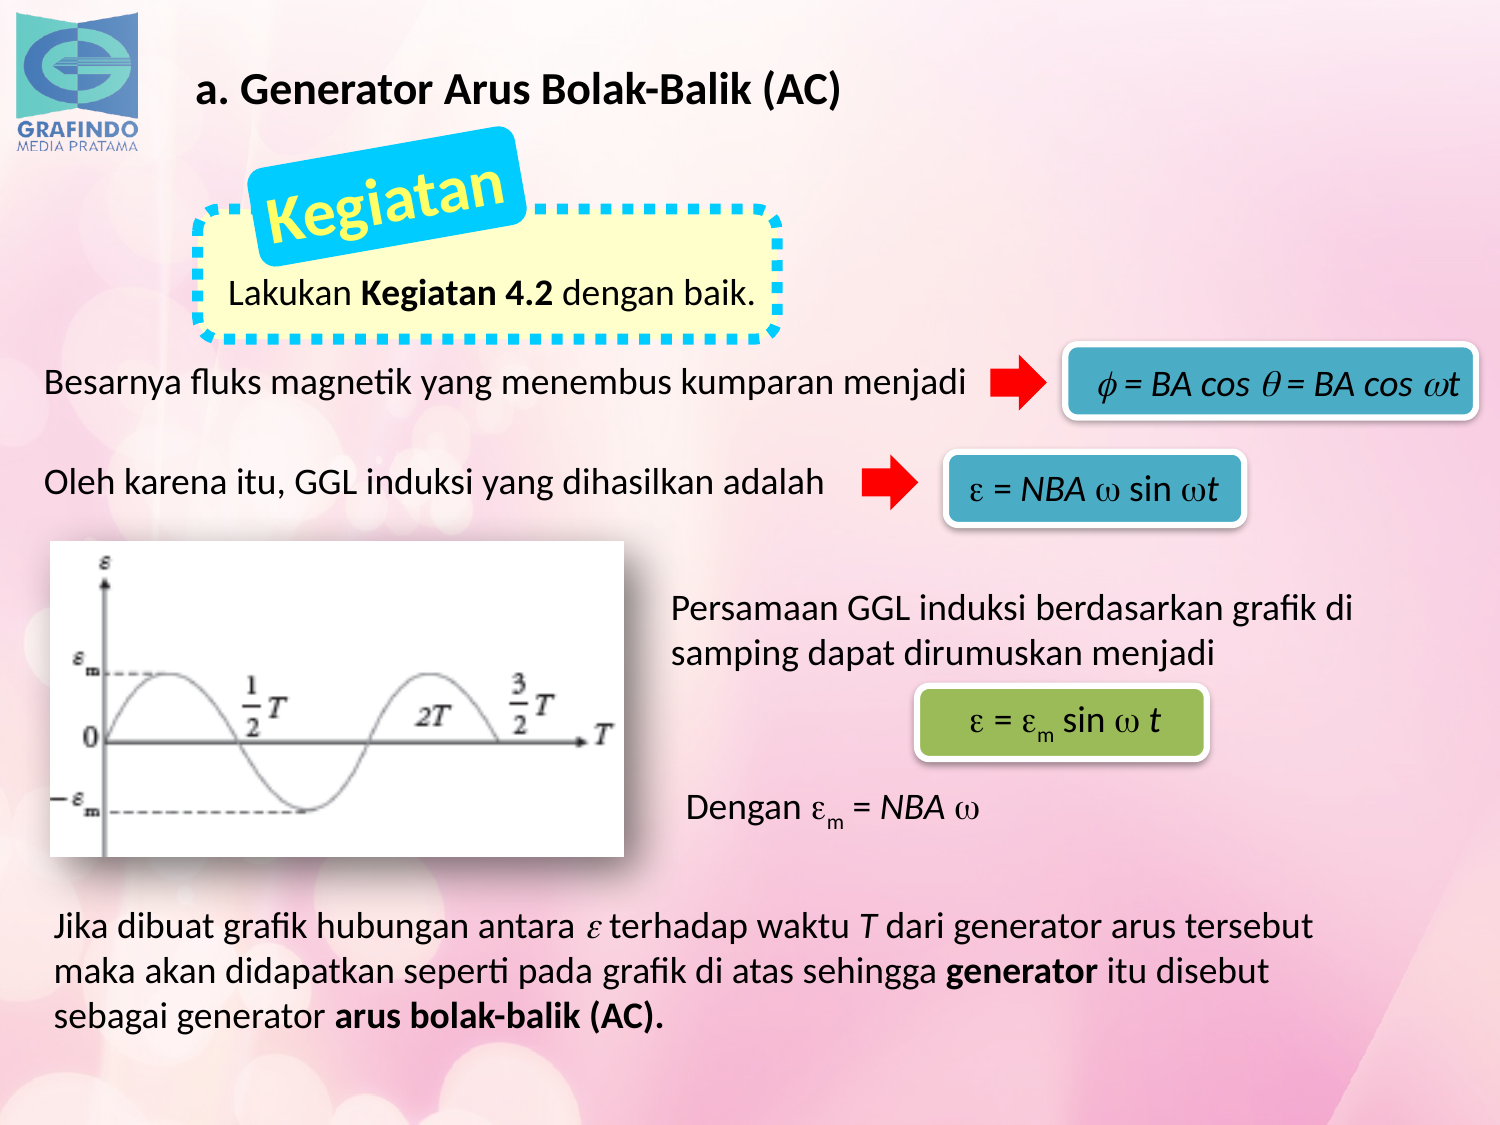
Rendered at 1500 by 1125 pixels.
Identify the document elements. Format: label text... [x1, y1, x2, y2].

text_box a. Generator Arus Bolak-Balik (AC) [180, 51, 868, 122]
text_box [945, 451, 1245, 526]
text_box [859, 452, 921, 513]
text_box Oleh karena itu, GGL induksi yang dihasilkan adalah [29, 449, 888, 510]
text_box Persamaan GGL induksi berdasarkan grafik di samping dapat dirumuskan menjadi [655, 575, 1407, 680]
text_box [197, 140, 936, 340]
text_box Dengan m = NBA  [671, 774, 1004, 841]
text_box Jika dibuat grafik hubungan antara  terhadap waktu T dari generator arus tersebut maka akan didapatkan seperti pada grafik di atas sehingga generator itu disebut sebagai generator arus bolak-balik (AC). [38, 893, 1338, 1043]
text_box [1058, 344, 1488, 418]
picture [50, 541, 625, 857]
text_box [988, 352, 1049, 413]
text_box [916, 685, 1208, 760]
text_box Besarnya fluks magnetik yang menembus kumparan menjadi [29, 349, 1050, 410]
picture [16, 12, 138, 151]
